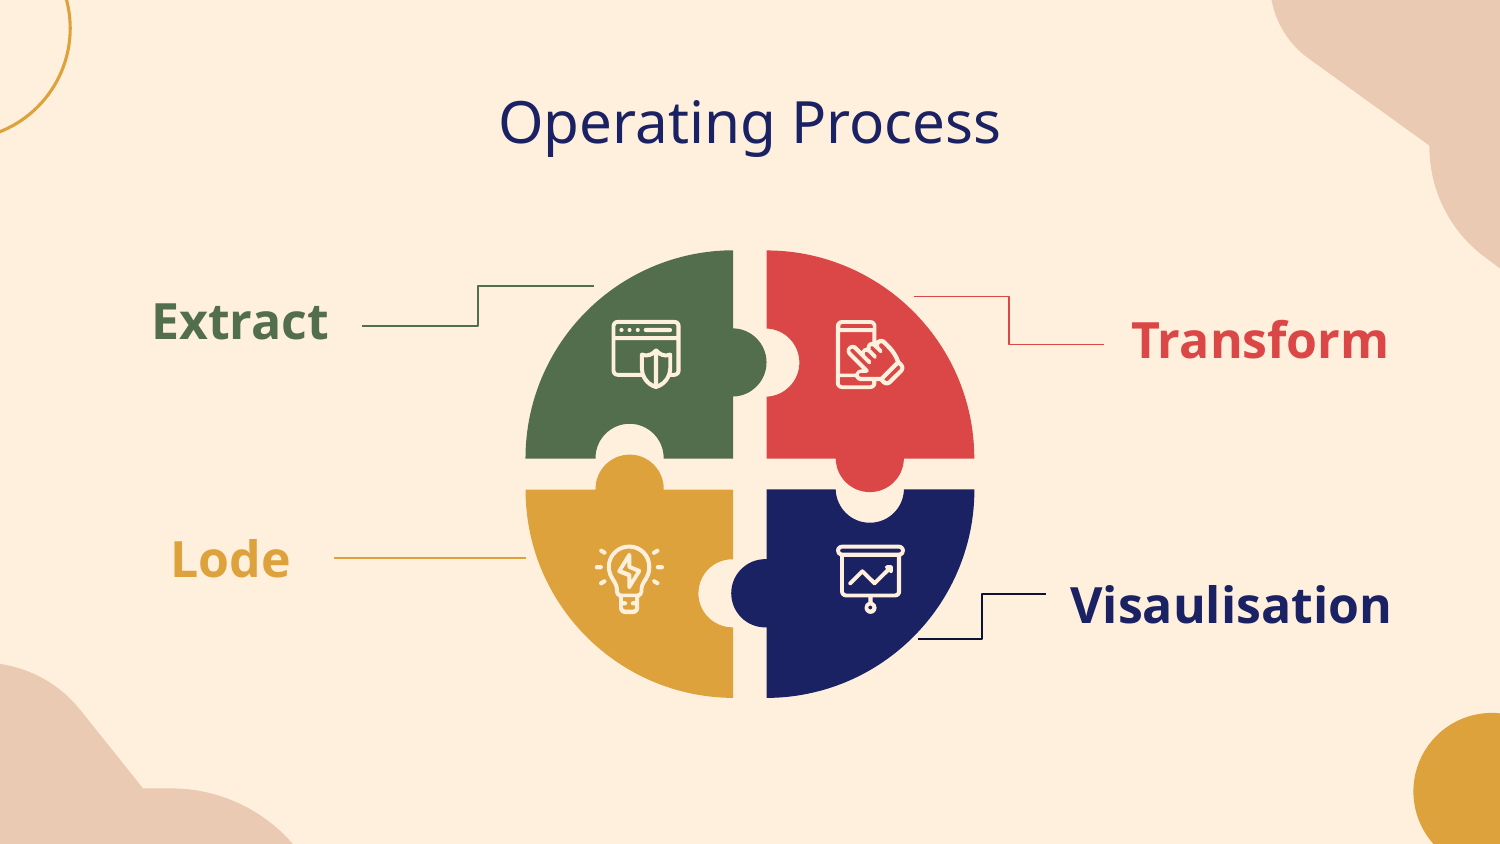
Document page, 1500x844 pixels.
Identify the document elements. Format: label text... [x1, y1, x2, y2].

text_box [766, 250, 975, 493]
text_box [918, 593, 1046, 640]
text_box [361, 285, 594, 327]
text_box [611, 319, 681, 390]
text_box Transform [1098, 287, 1405, 389]
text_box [594, 544, 665, 615]
text_box [835, 320, 905, 390]
text_box Lode [155, 509, 456, 606]
text_box Visaulisation [1053, 576, 1408, 631]
text_box [731, 489, 975, 698]
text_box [913, 296, 1105, 345]
text_box [525, 250, 767, 459]
text_box [525, 454, 734, 698]
text_box Extract [136, 268, 456, 372]
title Operating Process [116, 72, 1383, 167]
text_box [835, 544, 906, 615]
